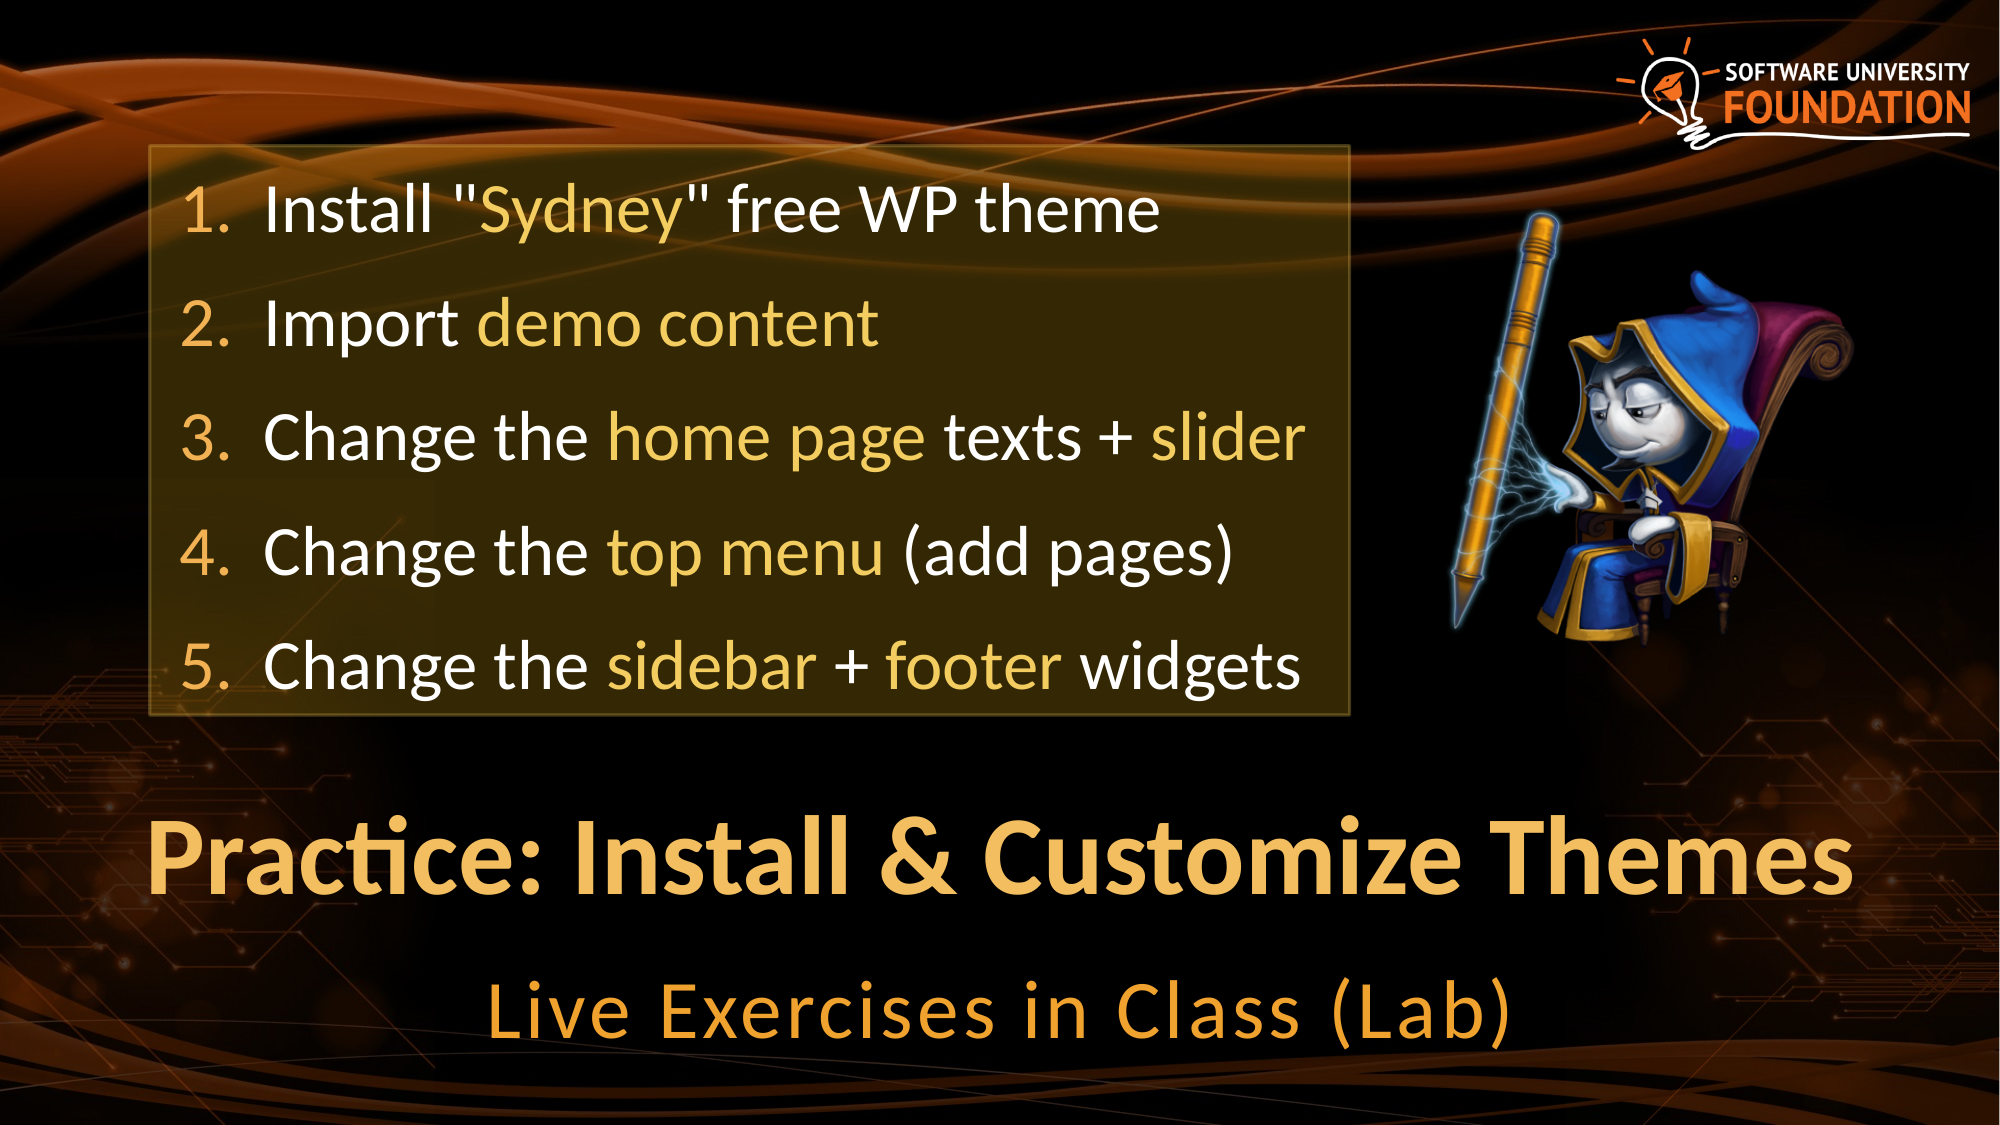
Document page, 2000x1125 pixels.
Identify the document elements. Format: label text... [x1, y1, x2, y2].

text_box Install "Sydney" free WP theme Import demo content Change the home page texts + slider Change the top menu (add pages) Change the sidebar + footer widgets [149, 145, 1350, 716]
picture [0, 0, 2000, 1125]
list Live Exercises in Class (Lab) [66, 944, 1937, 1063]
title Practice: Install & Customize Themes [66, 790, 1937, 926]
